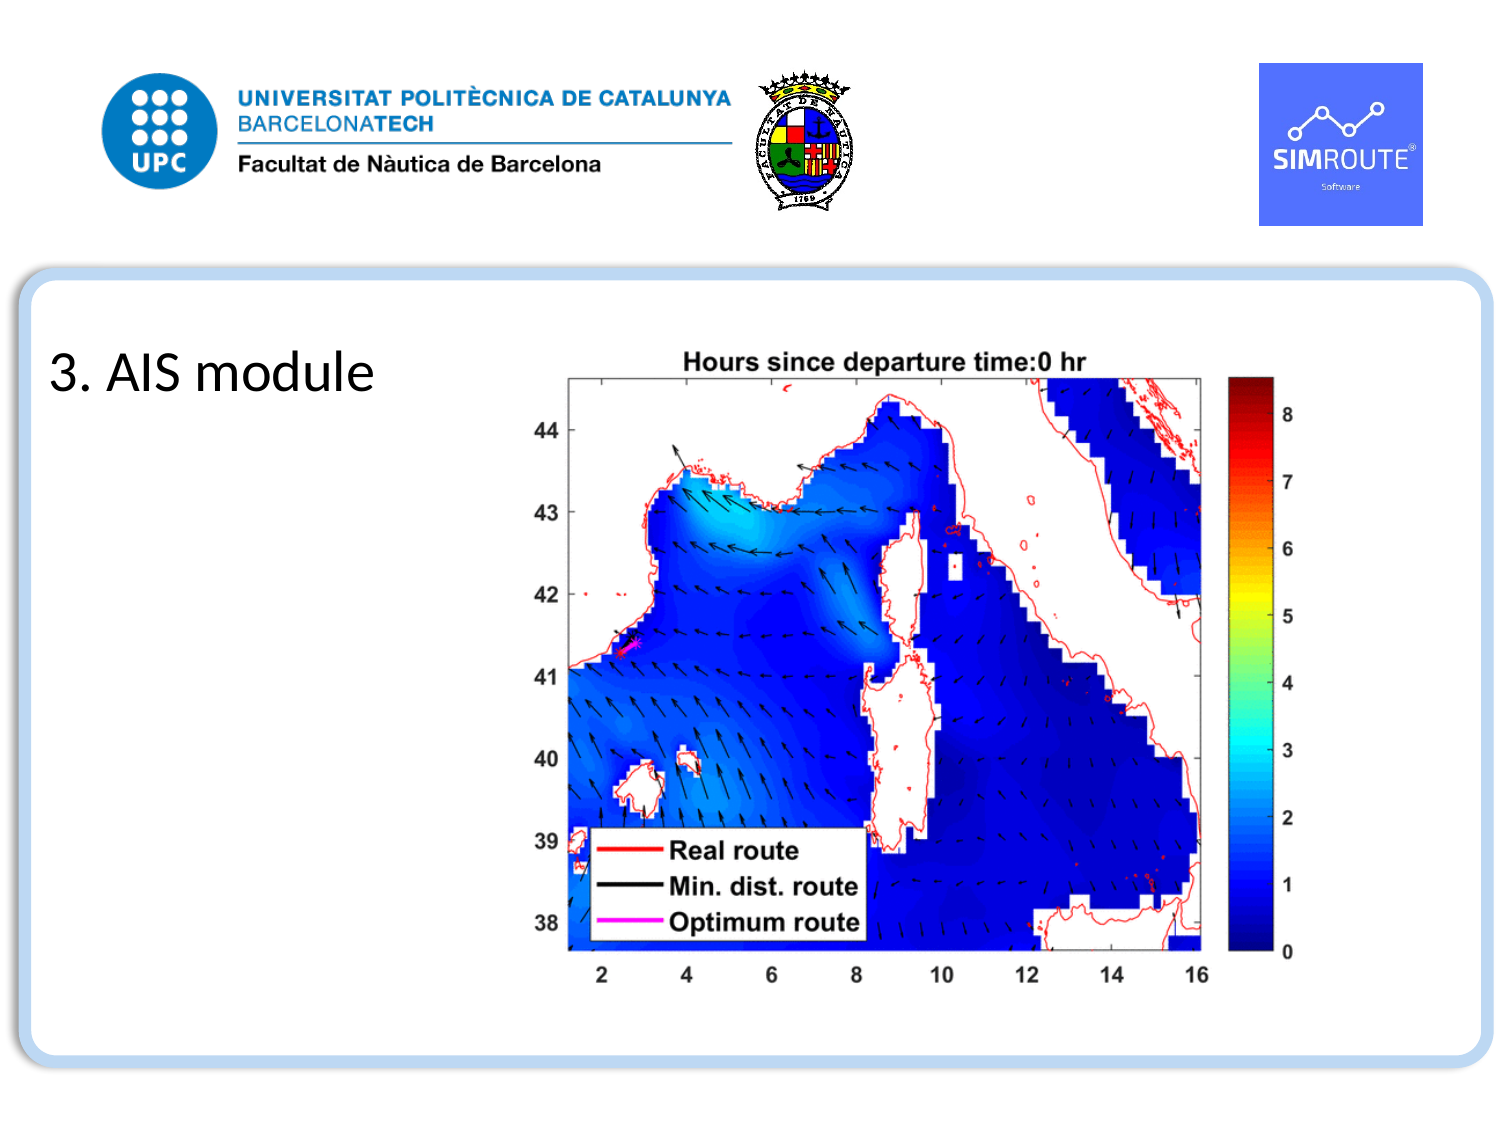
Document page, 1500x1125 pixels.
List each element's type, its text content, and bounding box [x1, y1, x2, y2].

picture [1259, 63, 1423, 226]
text_box 3. AIS module [23, 273, 1489, 1063]
picture [85, 48, 863, 227]
picture [462, 326, 1397, 1028]
